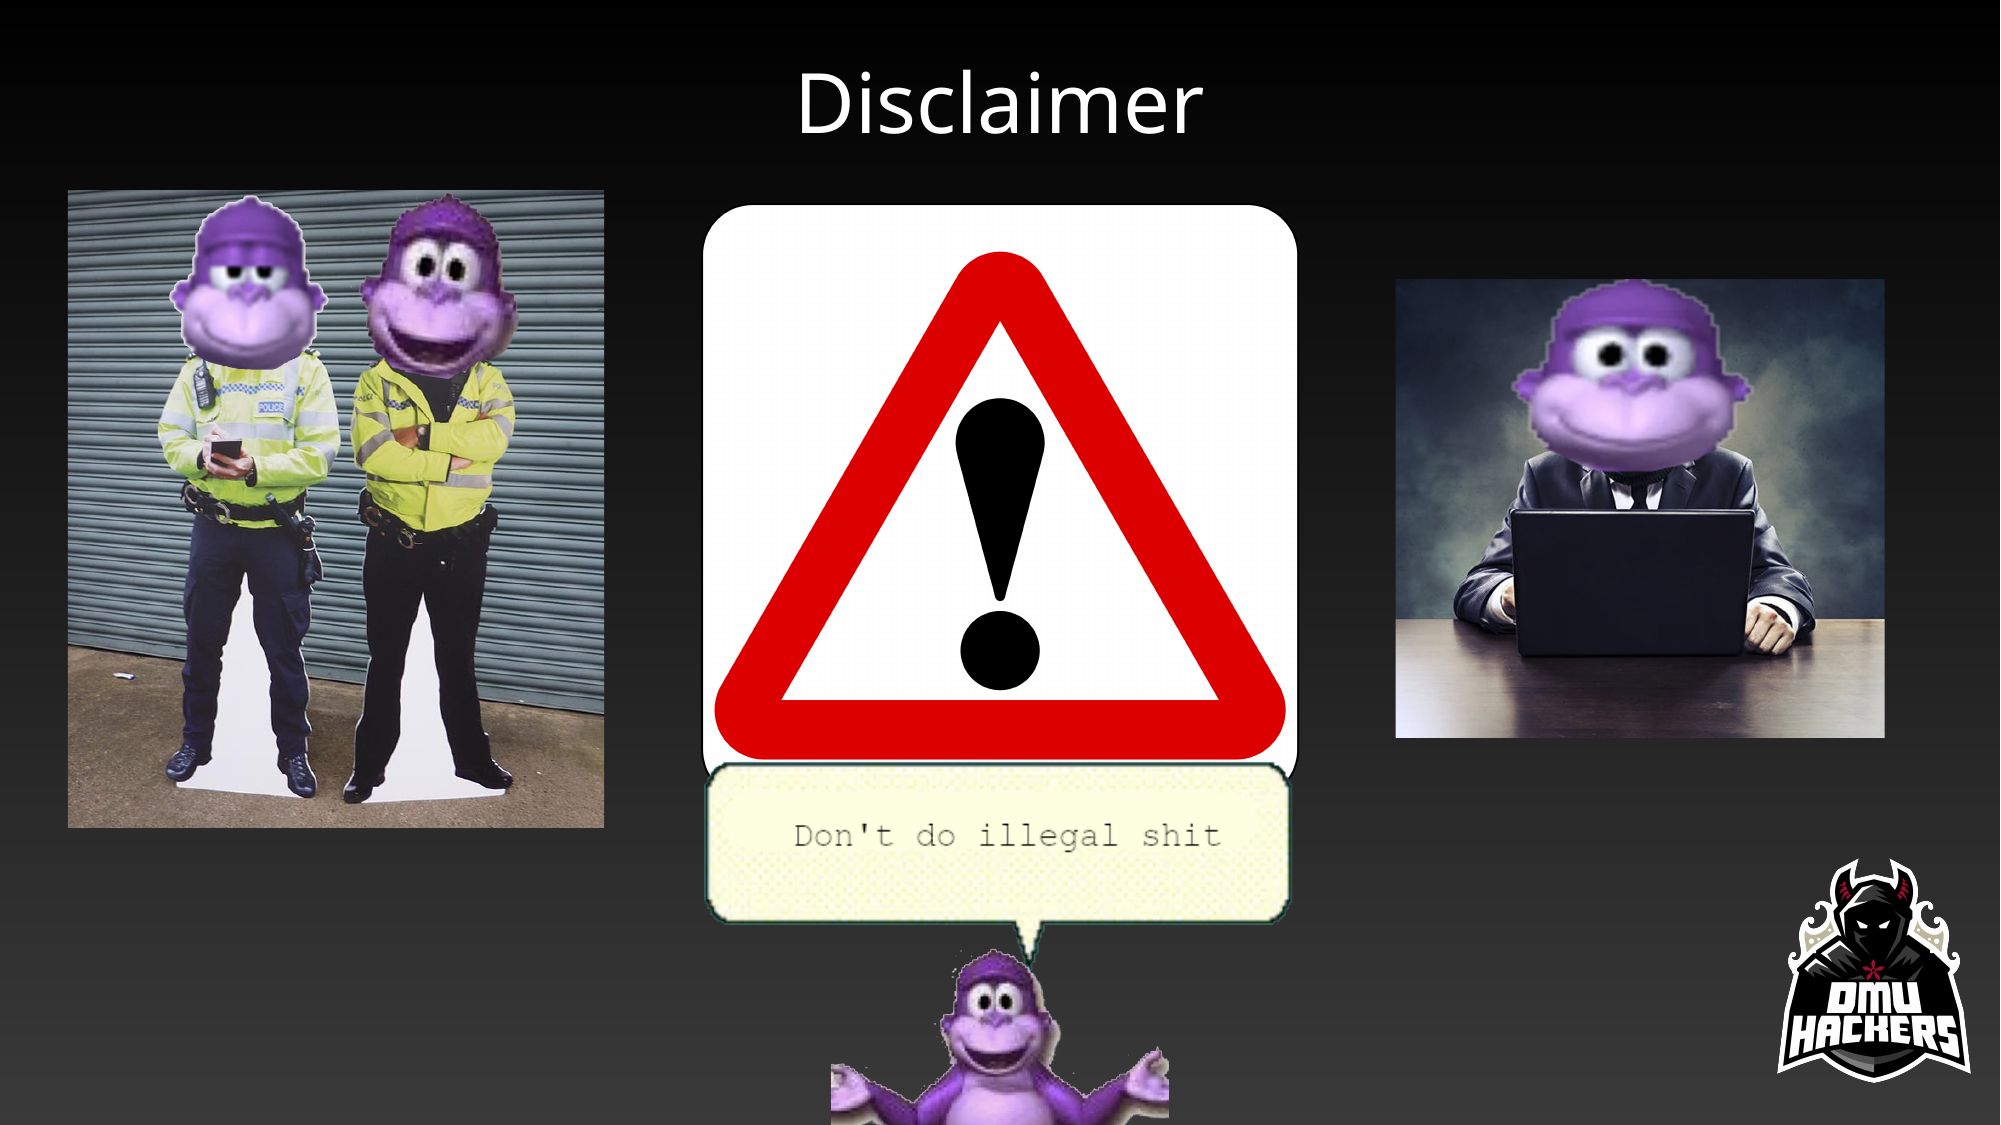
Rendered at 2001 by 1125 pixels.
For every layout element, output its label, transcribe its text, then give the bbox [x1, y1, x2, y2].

picture [658, 202, 1341, 1125]
picture [67, 172, 605, 828]
picture [1777, 858, 1971, 1083]
picture [1395, 279, 1885, 739]
text_box Disclaimer [0, 43, 2000, 160]
